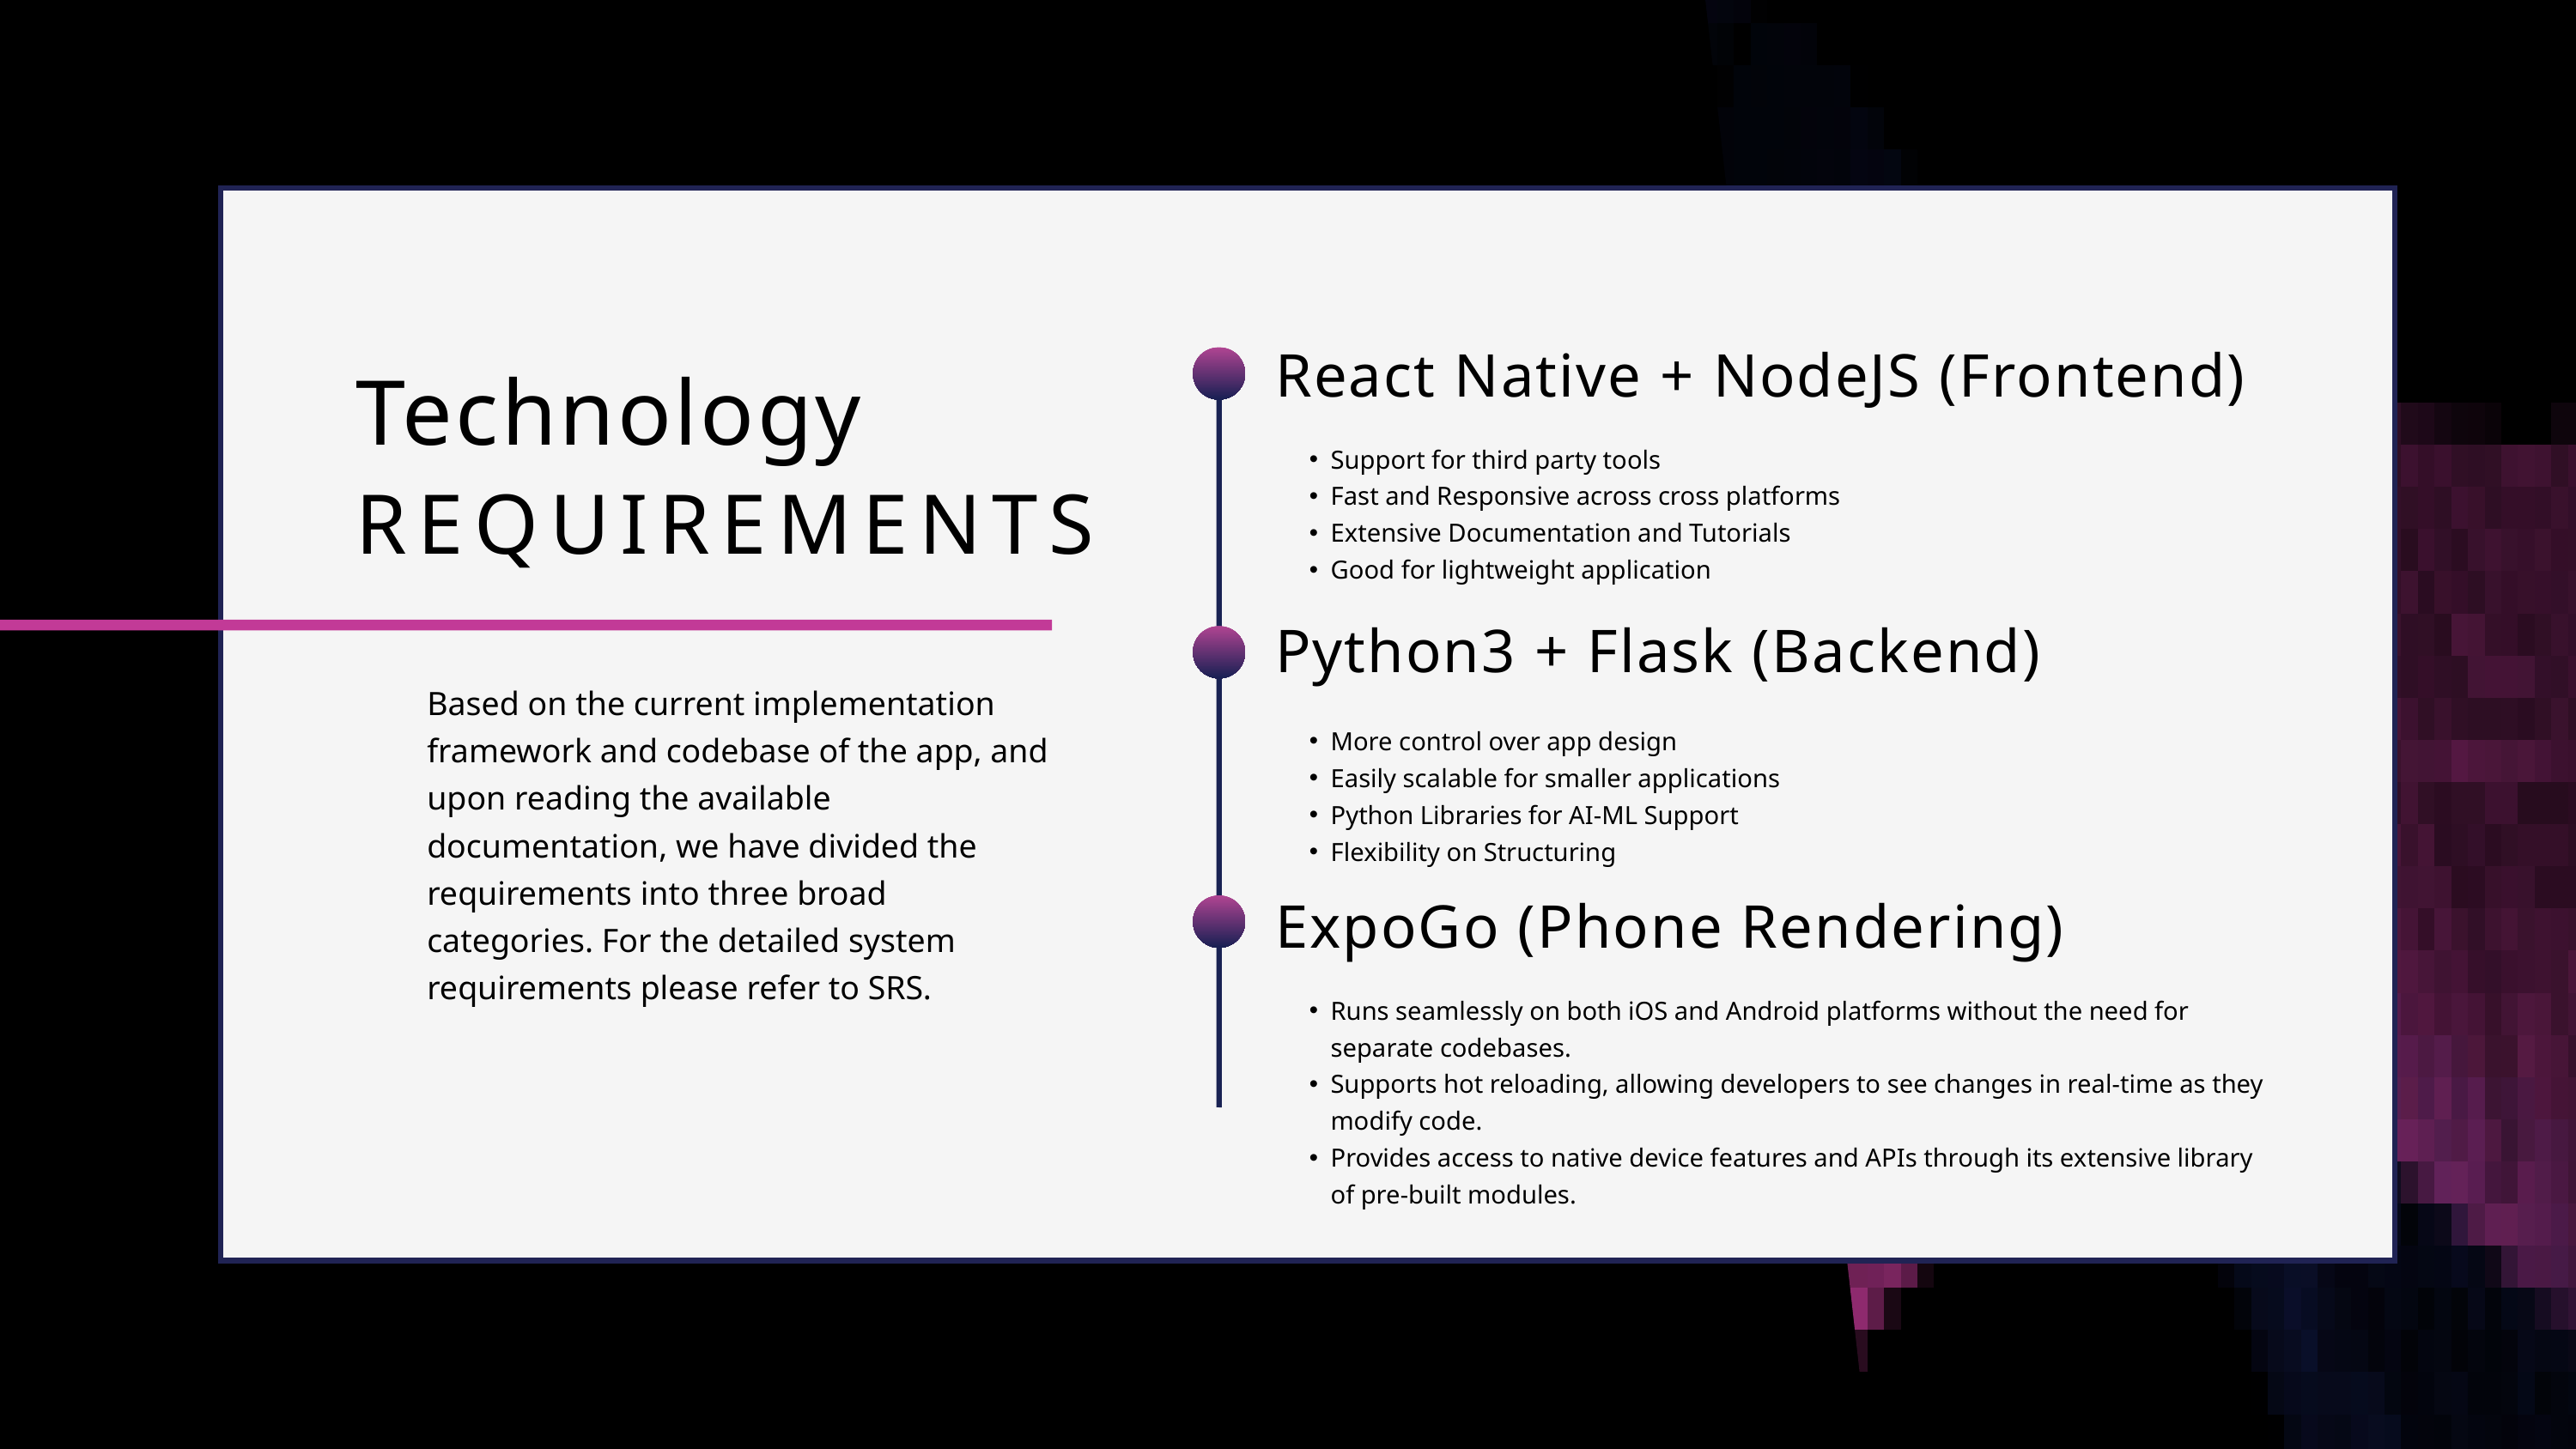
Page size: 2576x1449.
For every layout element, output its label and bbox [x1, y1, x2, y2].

text_box [1193, 347, 1246, 400]
text_box [1705, 0, 2576, 1449]
text_box [1193, 895, 1246, 949]
text_box [220, 187, 2395, 1261]
text_box [1193, 626, 1246, 679]
